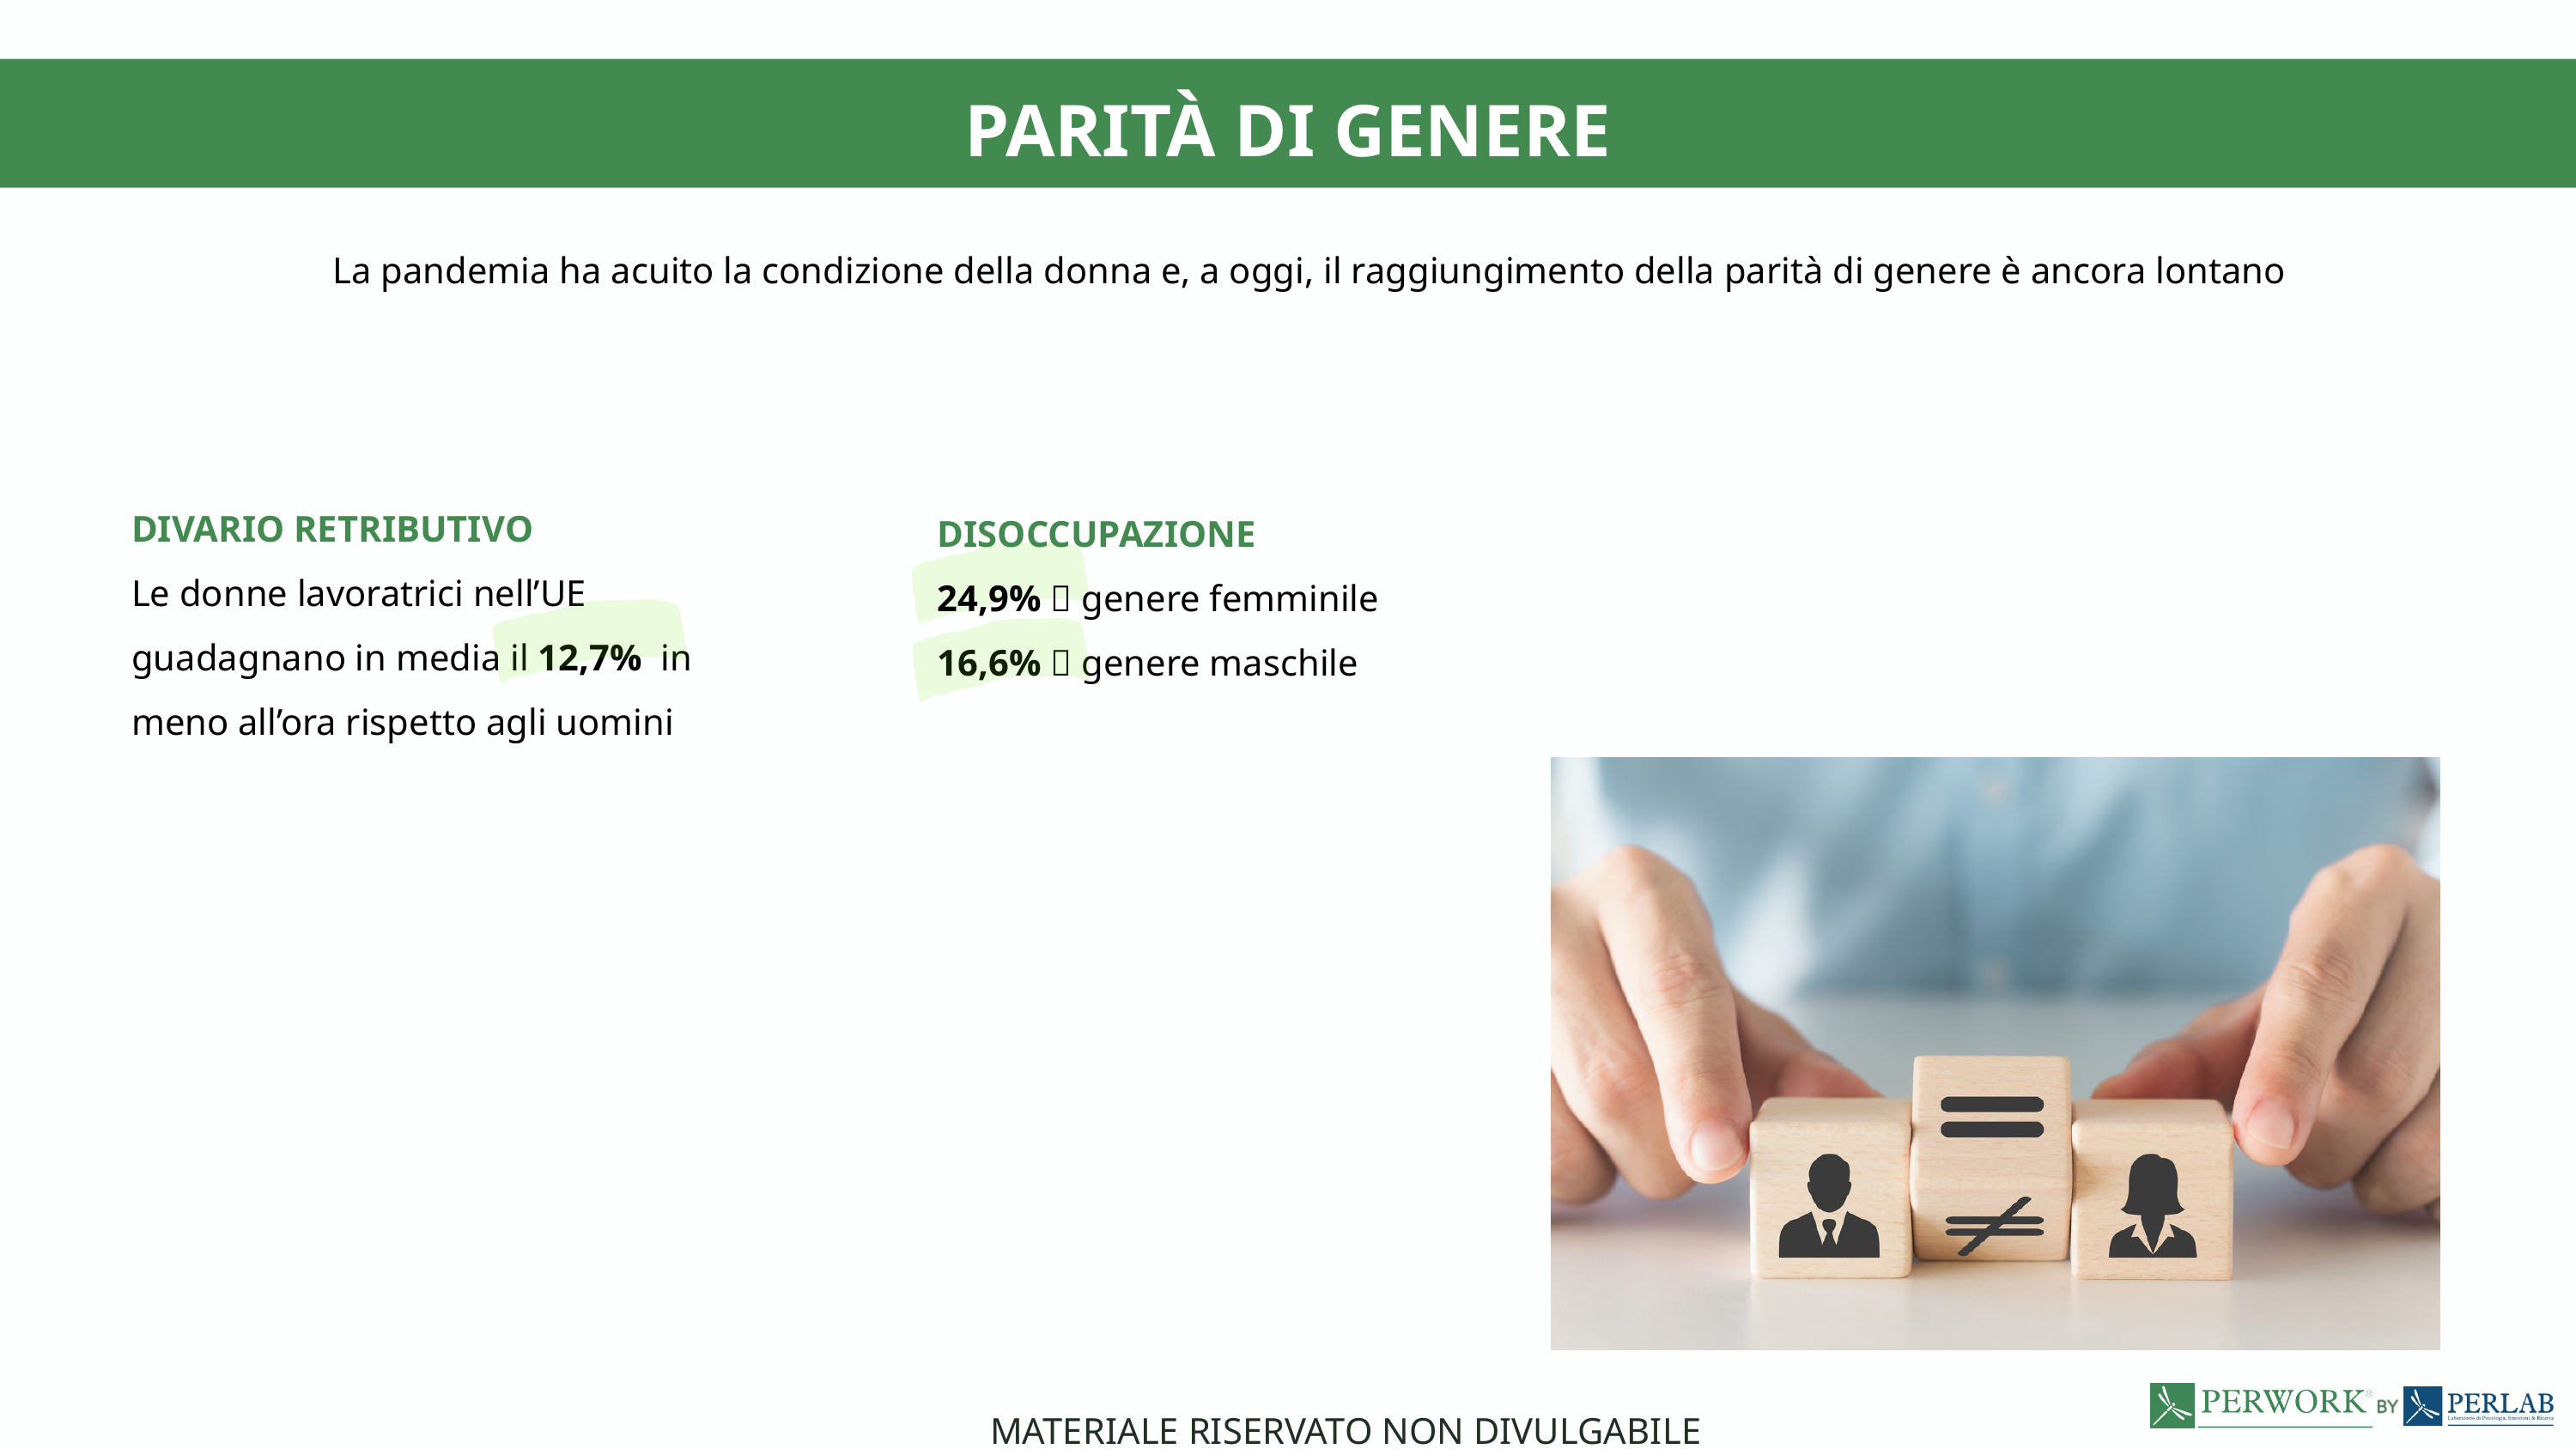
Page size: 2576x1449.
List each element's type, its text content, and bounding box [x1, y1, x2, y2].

picture [1551, 757, 2440, 1350]
picture [912, 541, 1091, 703]
text_box DIVARIO RETRIBUTIVO Le donne lavoratrici nell’UE guadagnano in media il 12,7% in meno all’ora rispetto agli uomini [131, 485, 755, 808]
picture [492, 599, 687, 684]
text_box MATERIALE RISERVATO NON DIVULGABILE [781, 1380, 1911, 1449]
text_box La pandemia ha acuito la condizione della donna e, a oggi, il raggiungimento della parità di genere è ancora lontano [48, 220, 2528, 291]
text_box PARITÀ DI GENERE [0, 58, 2576, 190]
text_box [2150, 1378, 2555, 1432]
text_box DISOCCUPAZIONE 24,9%  genere femminile 16,6%  genere maschile [894, 490, 1479, 749]
